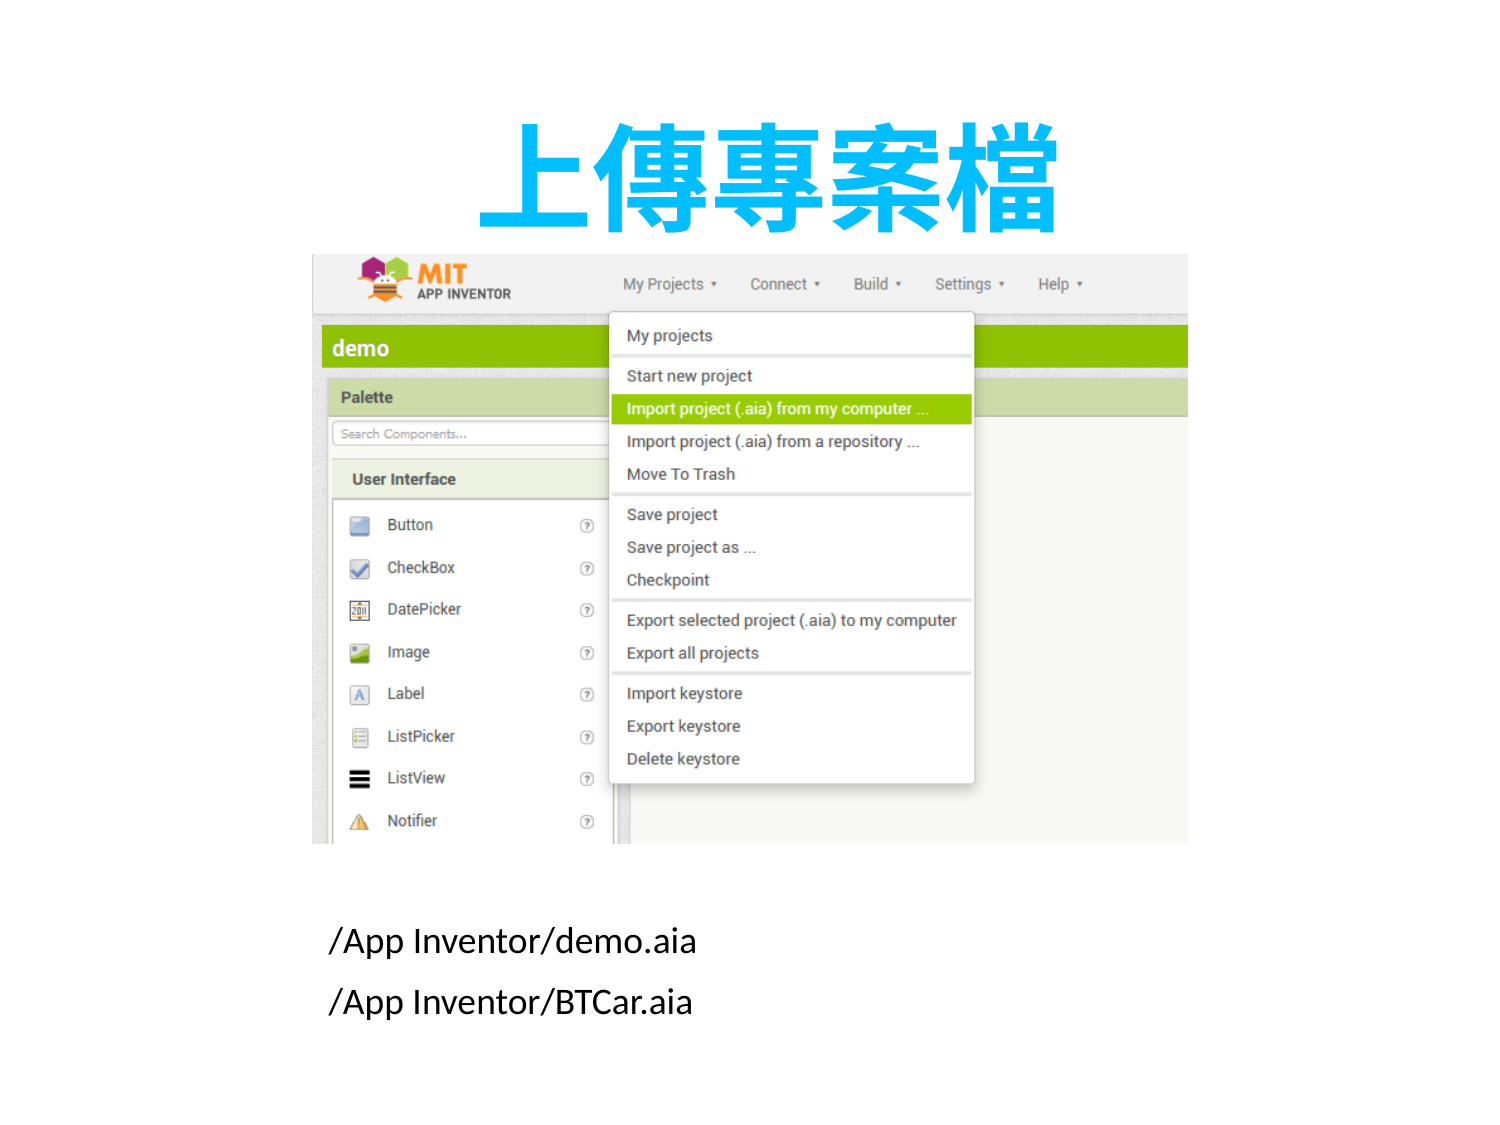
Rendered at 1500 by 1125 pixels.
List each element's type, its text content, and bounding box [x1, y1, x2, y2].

text_box /App Inventor/BTCar.aia [313, 969, 709, 1029]
picture [312, 254, 1188, 844]
text_box /App Inventor/demo.aia [313, 908, 713, 969]
title 上傳專案檔 [301, 70, 1237, 282]
